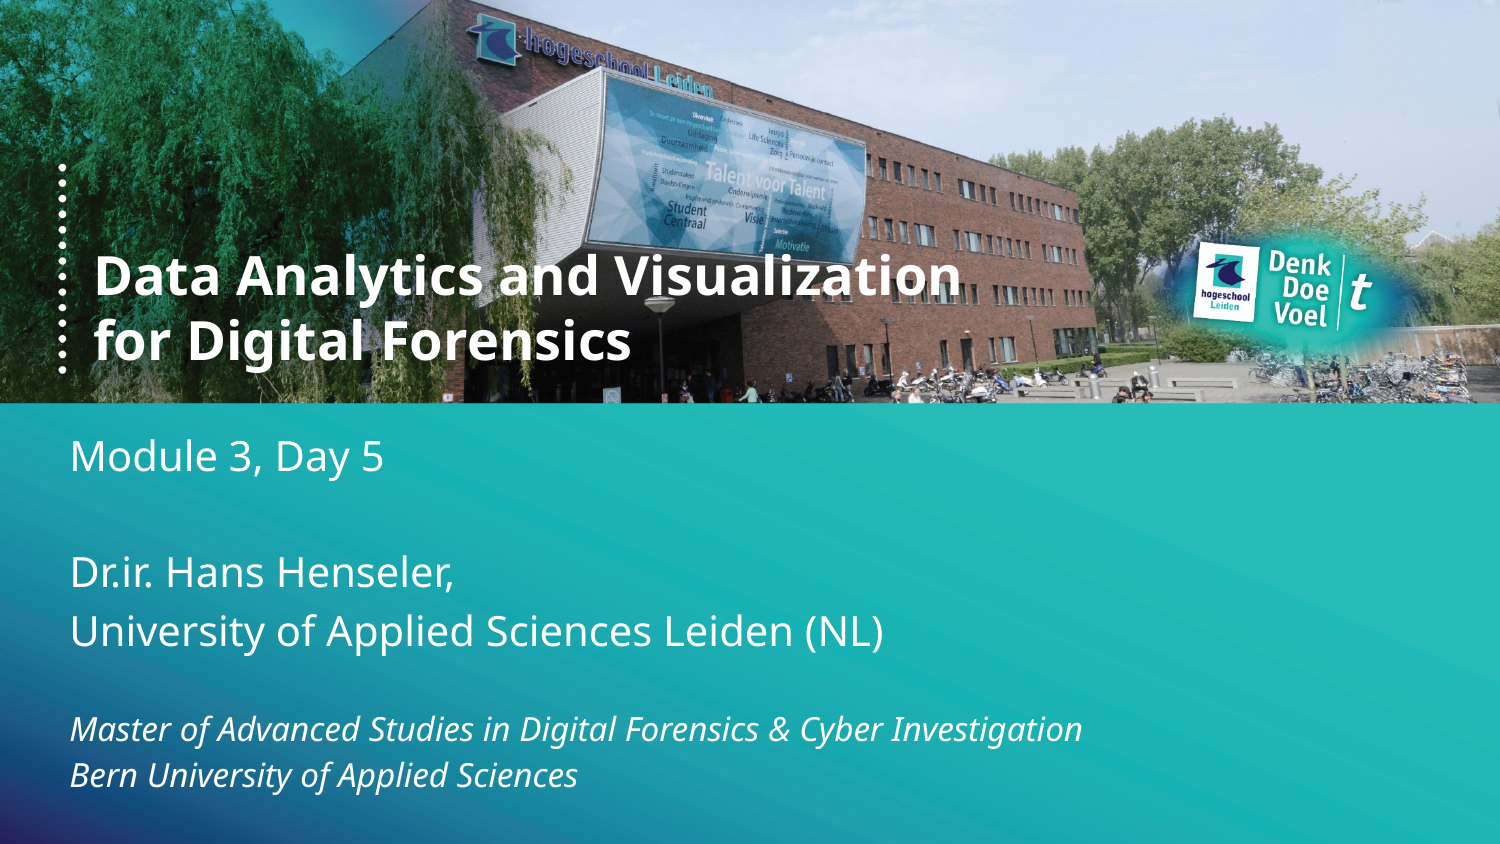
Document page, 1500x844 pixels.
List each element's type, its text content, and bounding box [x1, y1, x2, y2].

title Data Analytics and Visualization for Digital Forensics [78, 197, 1354, 379]
subtitle Module 3, Day 5 Dr.ir. Hans Henseler, University of Applied Sciences Leiden (NL) Master of Advanced Studies in Digital Forensics & Cyber Investigation Bern University of Applied Sciences [54, 421, 1354, 814]
picture [0, 0, 1500, 844]
